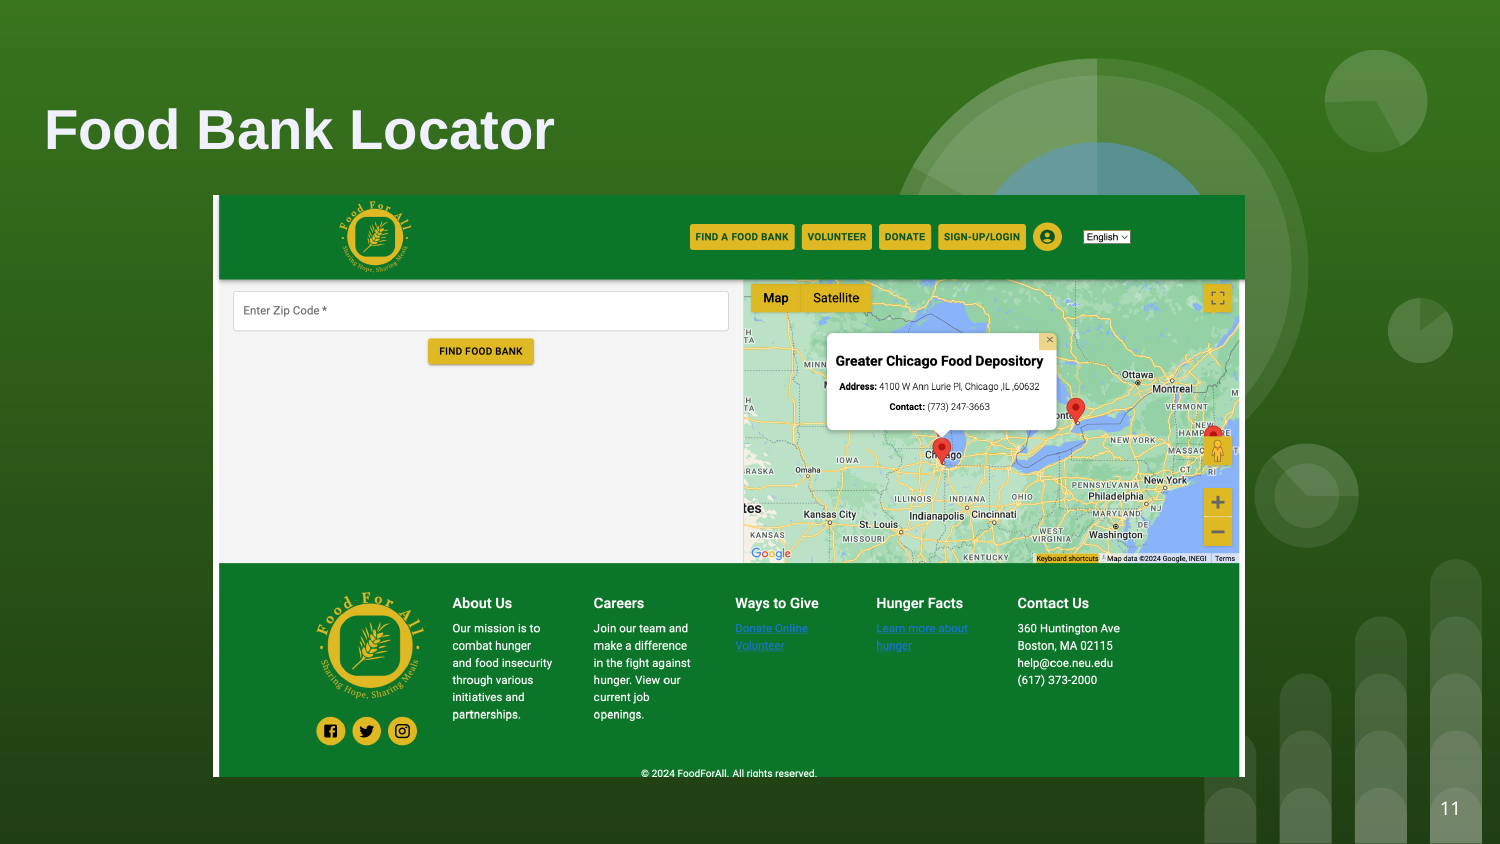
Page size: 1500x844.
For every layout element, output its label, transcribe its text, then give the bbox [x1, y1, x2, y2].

picture [213, 195, 1245, 778]
text_box Food Bank Locator [29, 77, 843, 213]
slide_number ‹#› [1386, 777, 1477, 842]
